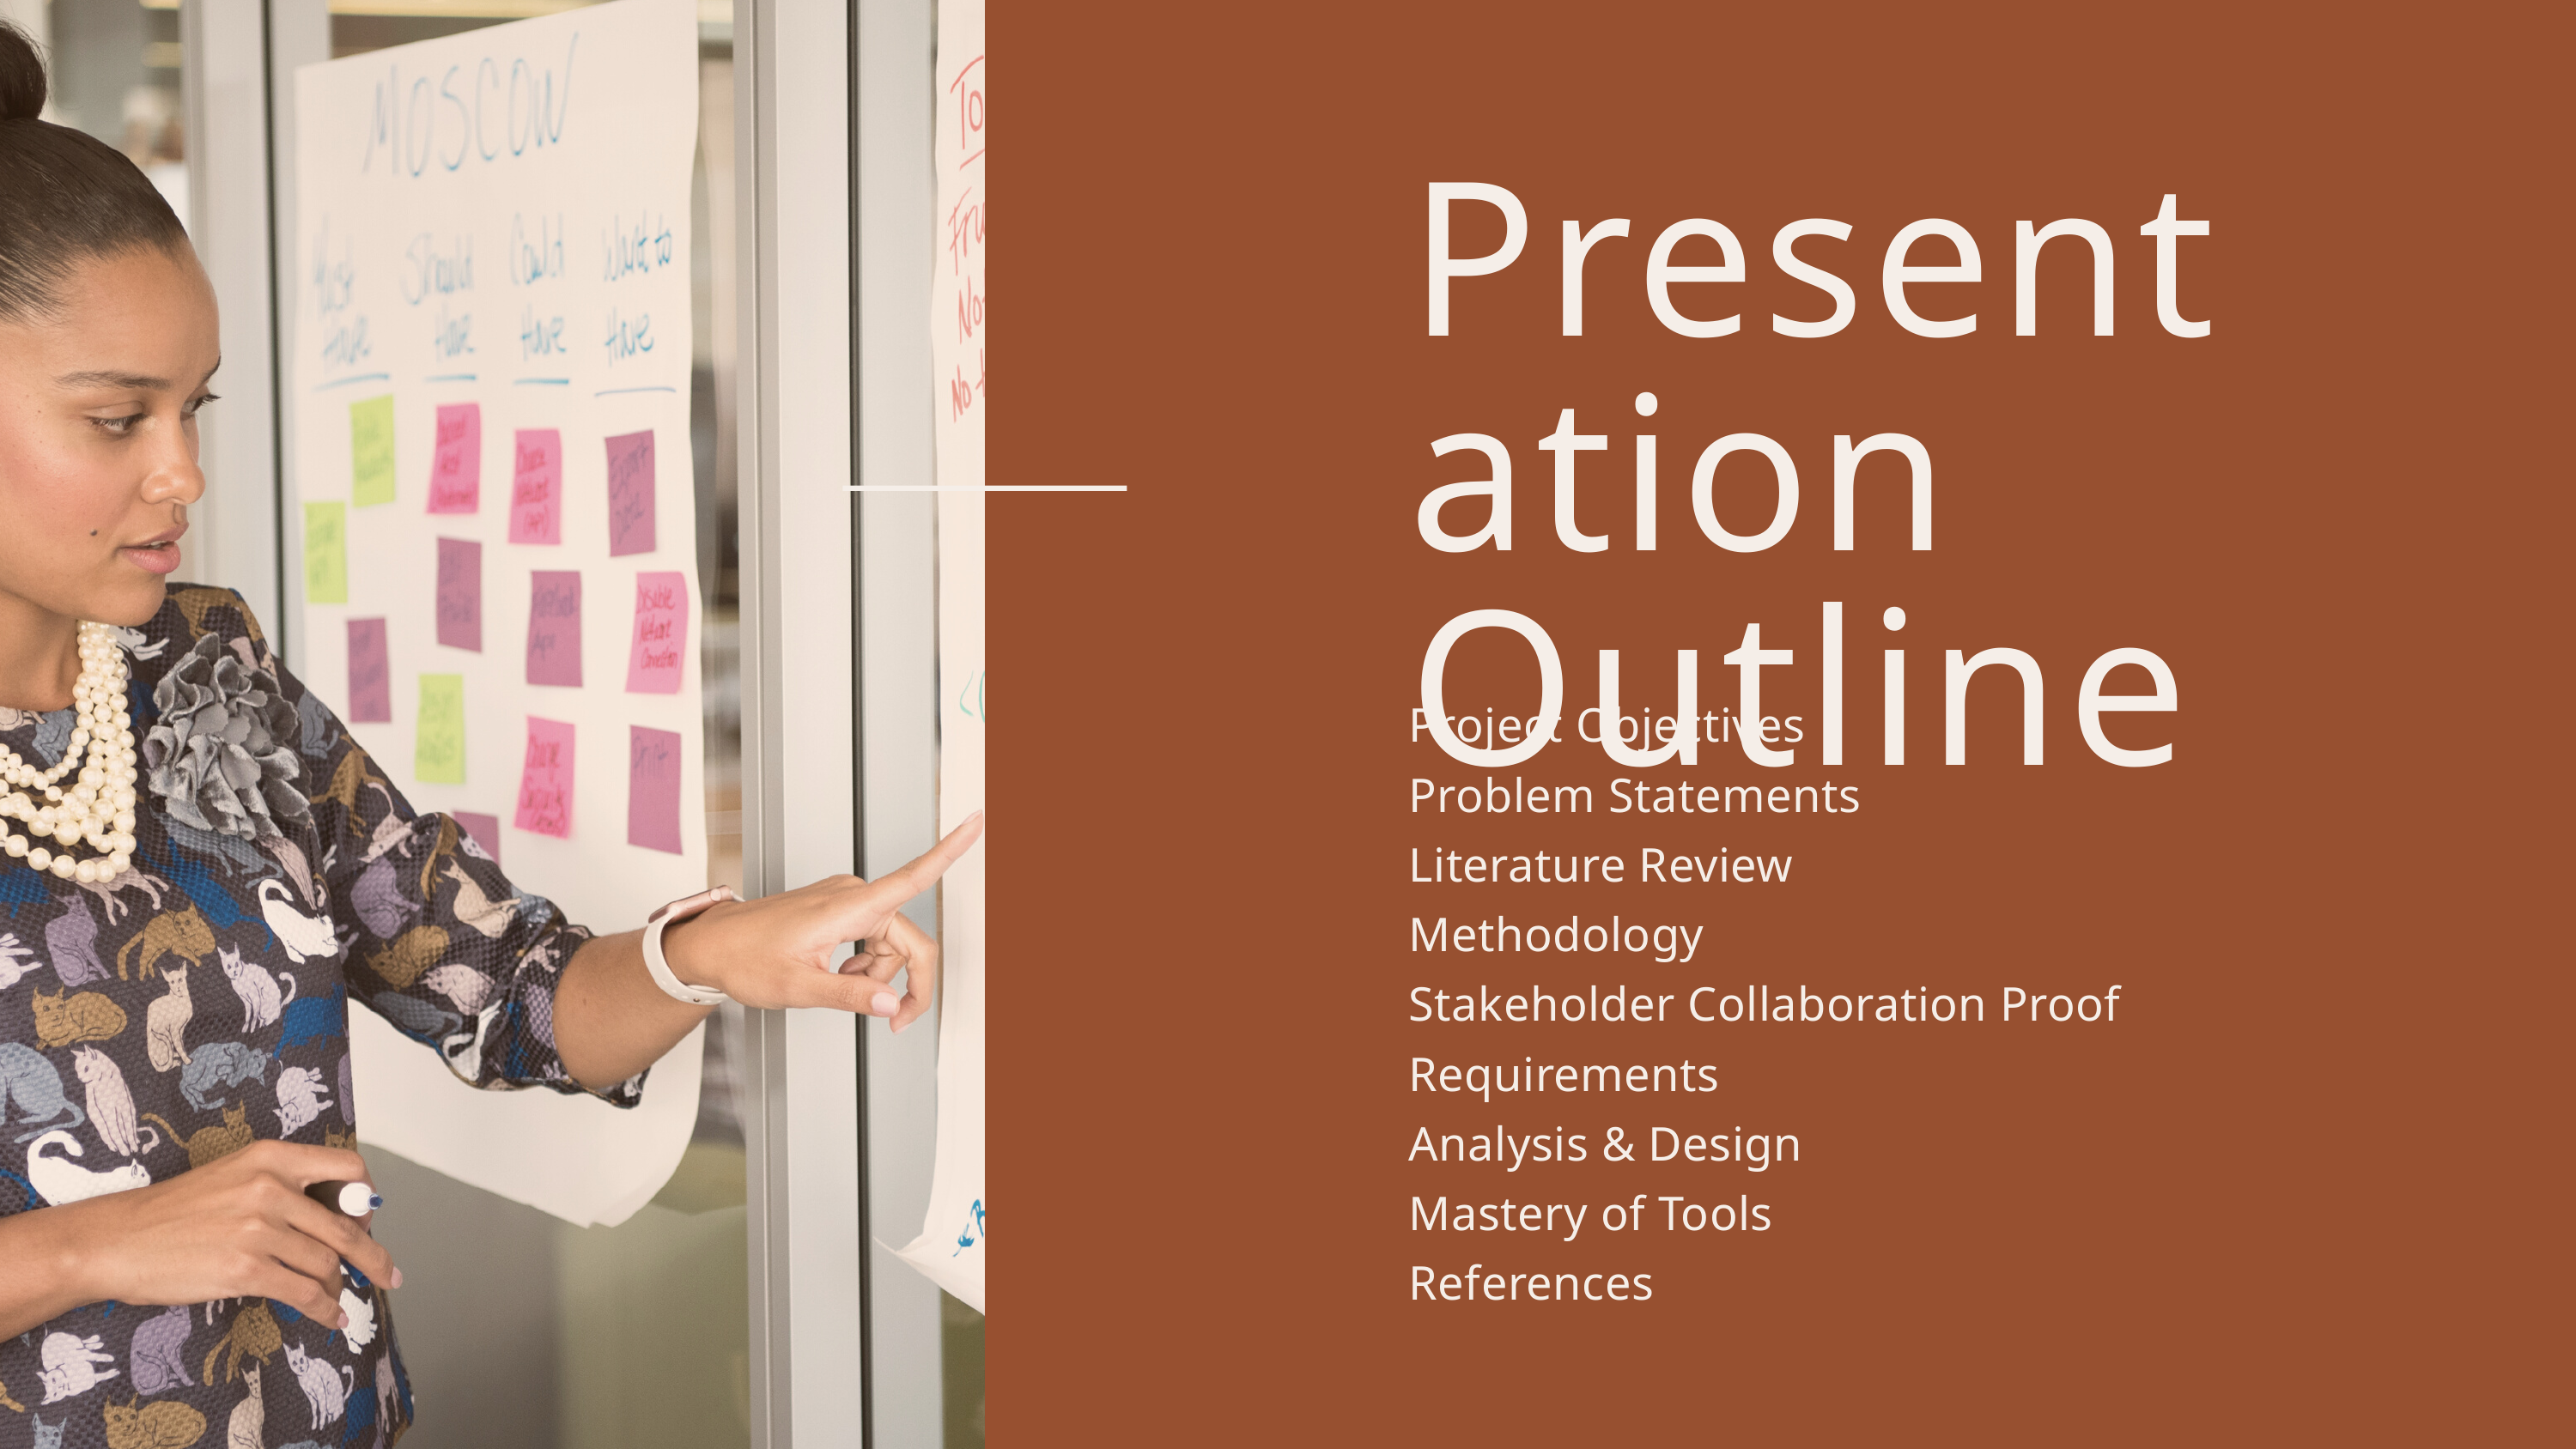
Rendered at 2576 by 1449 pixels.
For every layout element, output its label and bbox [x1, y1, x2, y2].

text_box [990, 485, 1127, 491]
picture [0, 0, 985, 1449]
text_box [1408, 141, 2288, 1304]
